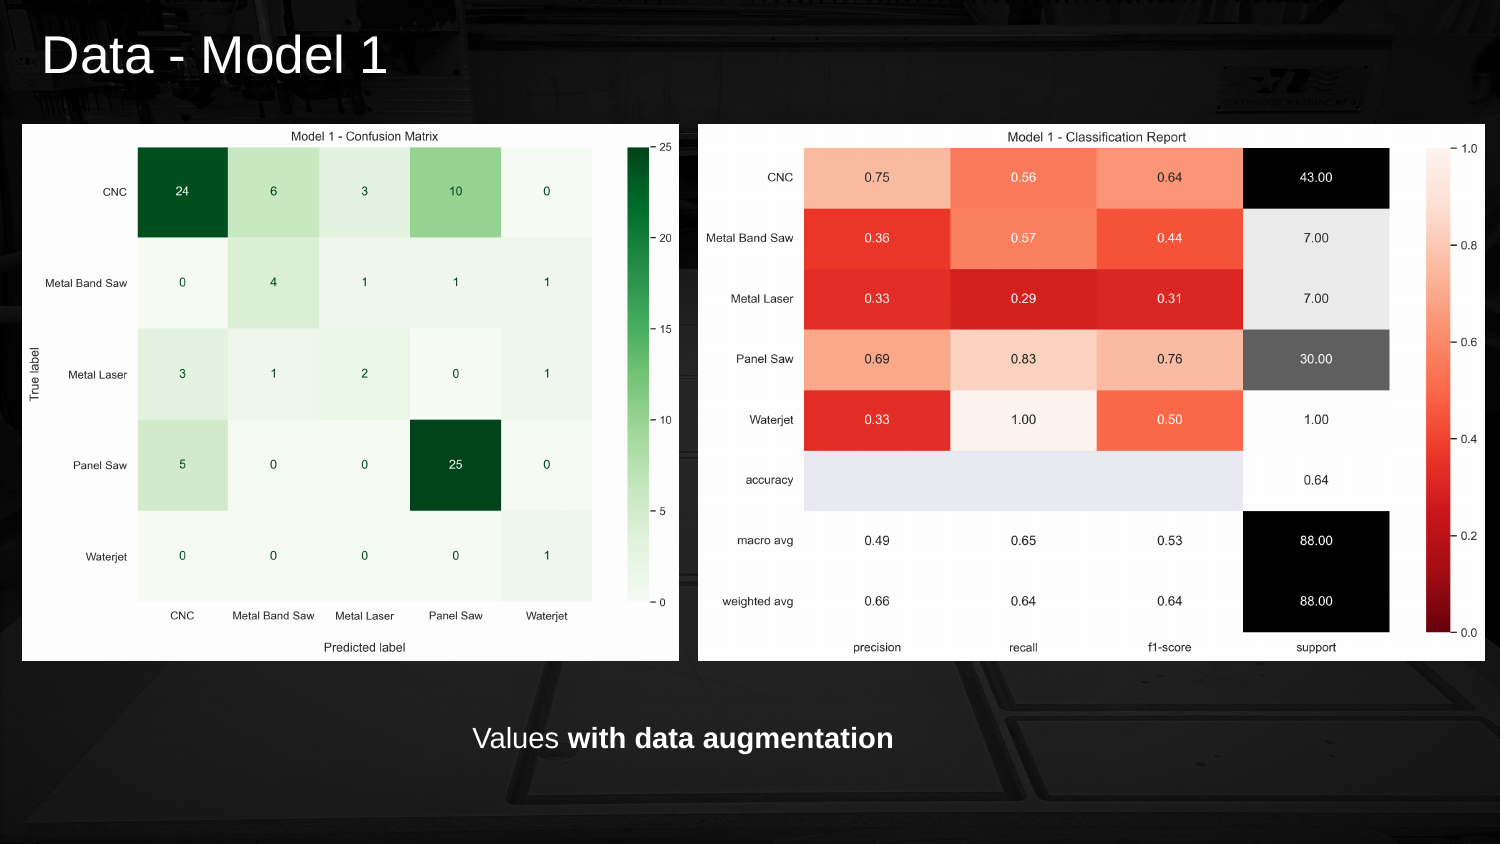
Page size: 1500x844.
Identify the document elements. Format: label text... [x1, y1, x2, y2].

picture [0, 0, 1500, 844]
text_box Values with data augmentation [448, 704, 918, 770]
title Data - Model 1 [26, 5, 1425, 100]
